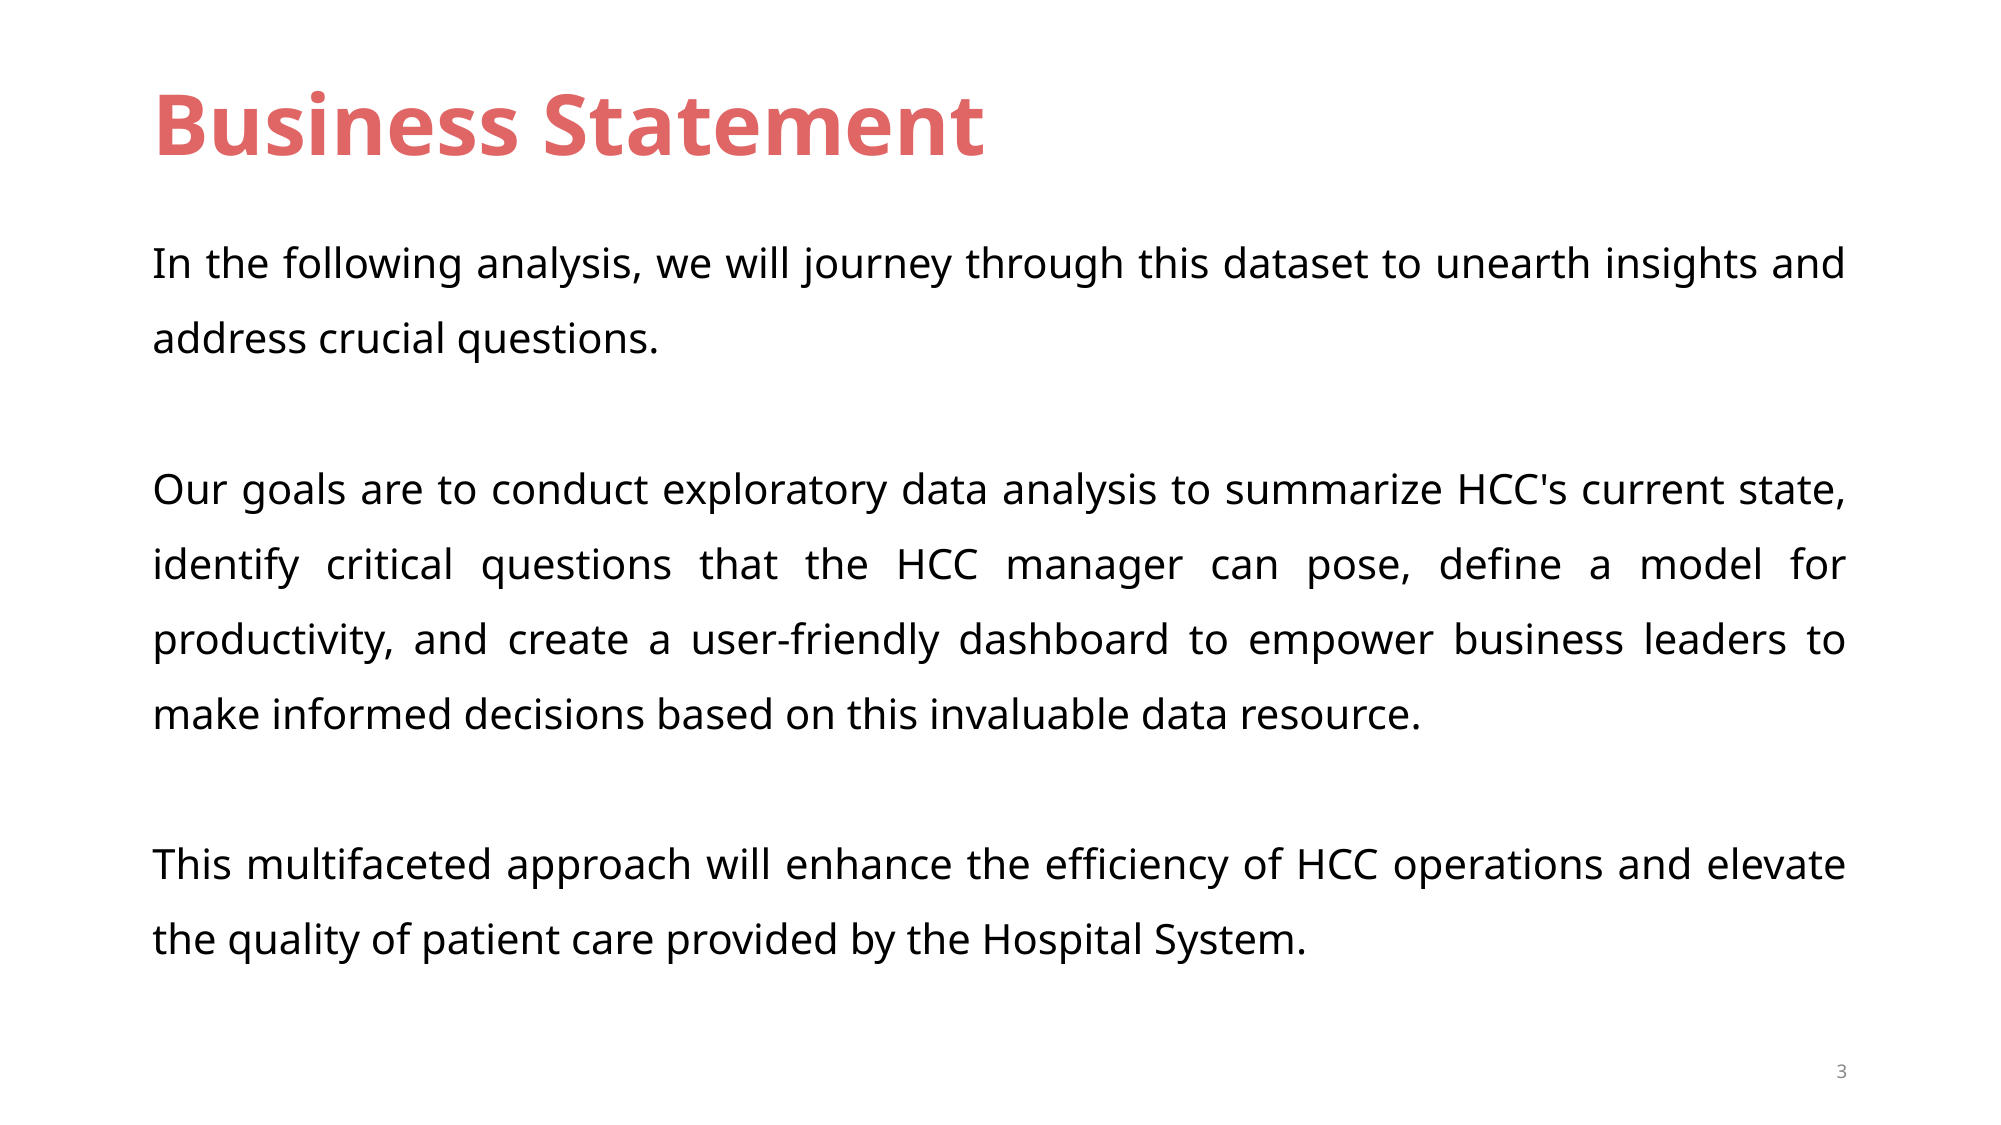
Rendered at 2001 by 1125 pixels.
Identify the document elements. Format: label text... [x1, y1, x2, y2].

title Business Statement [137, 59, 1863, 180]
slide_number 3 [1412, 1042, 1863, 1103]
list In the following analysis, we will journey through this dataset to unearth insights and address crucial questions. Our goals are to conduct exploratory data analysis to summarize HCC's current state, identify critical questions that the HCC manager can pose, define a model for productivity, and create a user-friendly dashboard to empower business leaders to make informed decisions based on this invaluable data resource. This multifaceted approach will enhance the efficiency of HCC operations and elevate the quality of patient care provided by the Hospital System. [137, 204, 1863, 1086]
